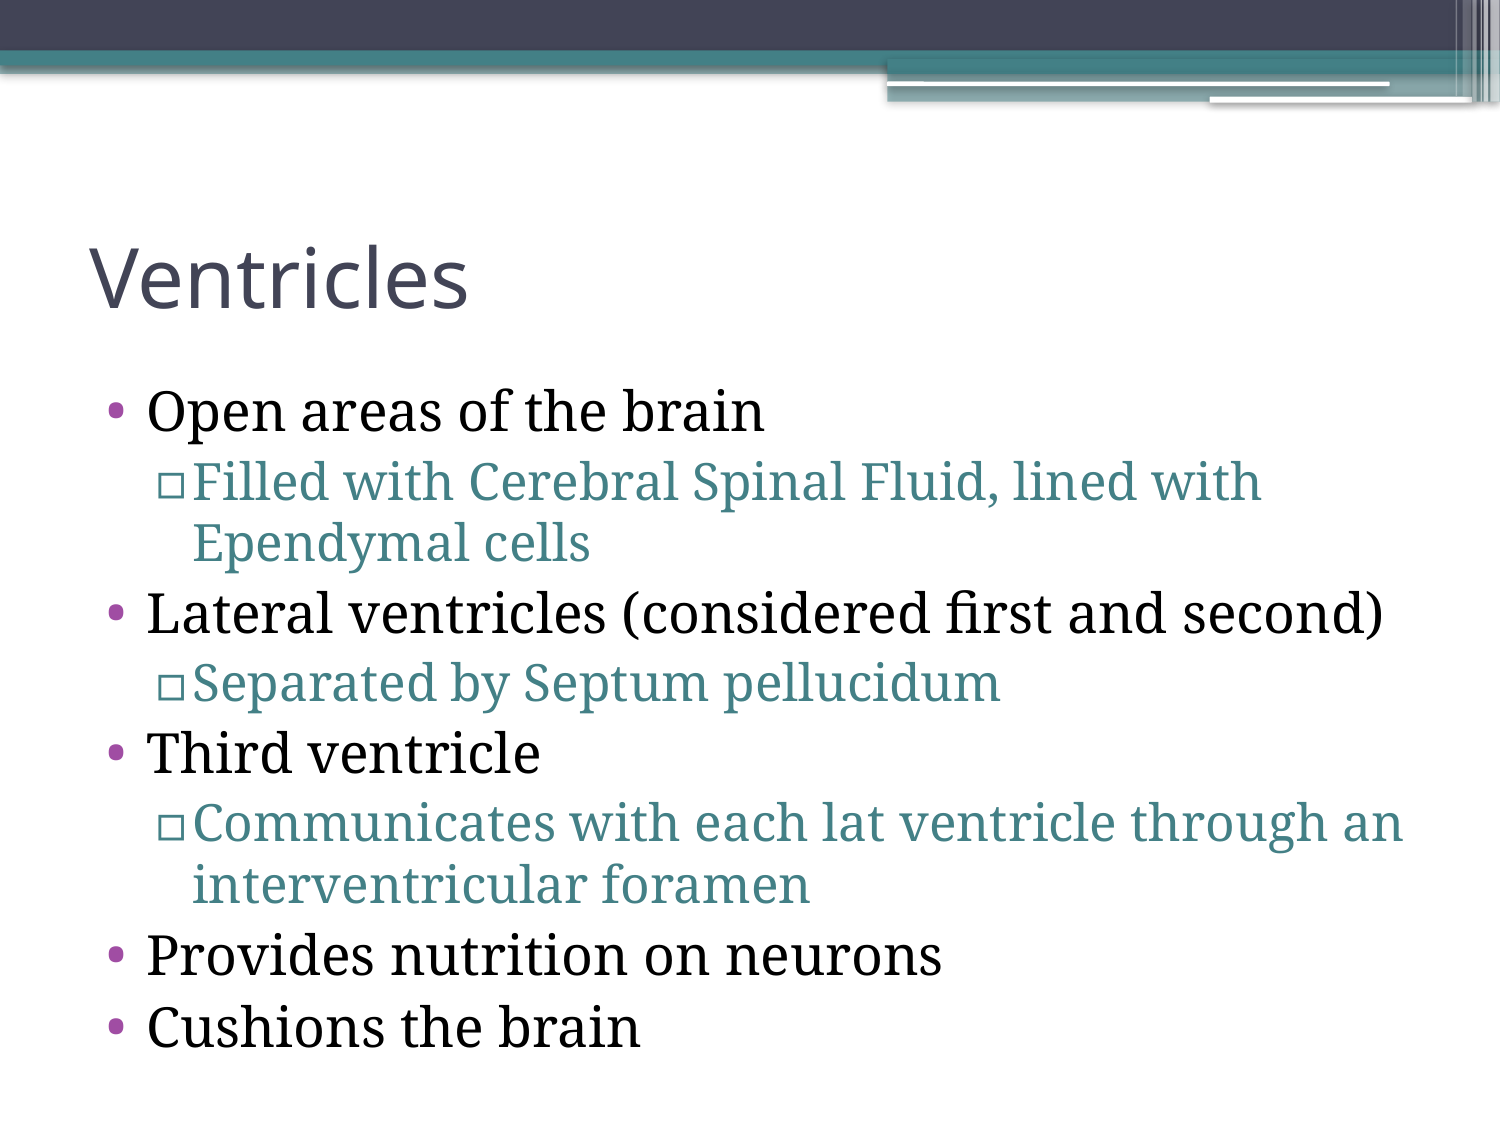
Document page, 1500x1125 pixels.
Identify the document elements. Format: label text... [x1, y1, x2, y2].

list Open areas of the brain Filled with Cerebral Spinal Fluid, lined with Ependymal cells Lateral ventricles (considered first and second) Separated by Septum pellucidum Third ventricle Communicates with each lat ventricle through an interventricular foramen Provides nutrition on neurons Cushions the brain [75, 368, 1425, 1079]
title Ventricles [75, 187, 1425, 363]
